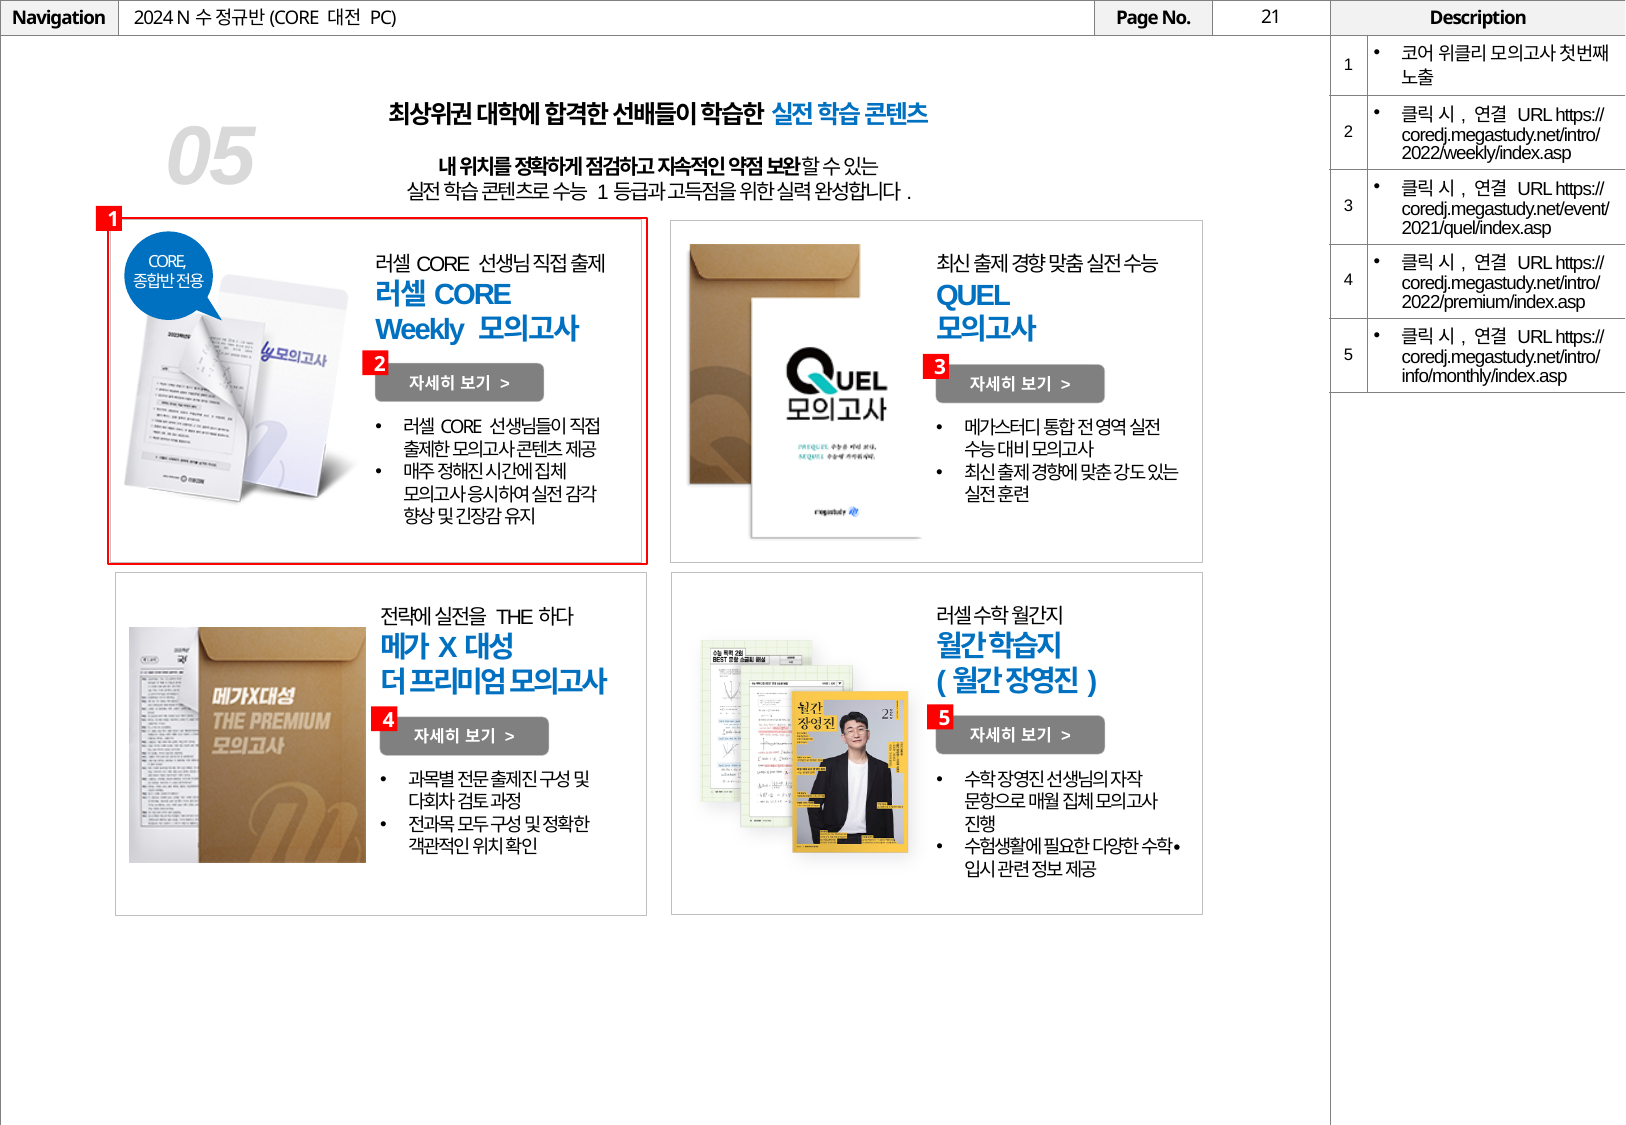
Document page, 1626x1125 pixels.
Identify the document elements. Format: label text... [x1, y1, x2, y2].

table_cell 5 [1329, 319, 1367, 392]
text_box 3 [927, 352, 951, 381]
text_box 자세히 보기 > [377, 714, 551, 758]
text_box 전략에 실전을 THE하다 메가X대성 더 프리미엄 모의고사 [365, 595, 647, 706]
text_box 1 [94, 204, 124, 233]
text_box 최상위권 대학에 합격한 선배들이 학습한 실전 학습 콘텐츠 내 위치를 정확하게 점검하고 지속적인 약점 보완할 수 있는 실전 학습 콘텐츠로 수능 1등급과 고득점을 위한 실력 완성합니다. [115, 91, 1203, 211]
picture [129, 626, 366, 863]
text_box 자세히 보기 > [933, 713, 1107, 757]
table_cell 클릭 시, 연결 URL https://coredj.megastudy.net/intro/info/monthly/index.asp [1368, 319, 1625, 392]
table_cell 4 [1329, 245, 1367, 318]
text_box 2 [366, 348, 391, 377]
table_header 1 [1329, 36, 1367, 95]
table_header 코어 위클리 모의고사 첫번째 노출 [1368, 36, 1625, 95]
text_box 러셀 수학 월간지 월간 학습지 (월간 장영진) [921, 595, 1203, 706]
text_box CORE, 종합반 전용 [118, 243, 220, 298]
text_box 수학 장영진 선생님의 자작 문항으로 매월 집체 모의고사 진행 수험생활에 필요한 다양한 수학∙입시 관련 정보 제공 [921, 759, 1203, 888]
text_box 메가스터디 통합 전 영역 실전 수능 대비 모의고사 최신 출제 경향에 맞춘 강도 있는 실전 훈련 [927, 407, 1203, 513]
text_box 최신 출제 경향 맞춤 실전 수능 QUEL 모의고사 [921, 243, 1211, 354]
text_box [669, 218, 1204, 565]
text_box 05 [151, 93, 281, 209]
text_box 4 [369, 704, 399, 733]
table_cell 2 [1329, 96, 1367, 169]
picture [684, 244, 922, 541]
picture [124, 274, 361, 507]
text_box [138, 231, 199, 243]
text_box [669, 570, 1204, 916]
title 2024 N수 정규반(CORE 대전 PC) [118, 0, 1097, 35]
table_cell 클릭 시, 연결 URL https://coredj.megastudy.net/intro/2022/premium/index.asp [1368, 245, 1625, 318]
text_box 5 [933, 702, 955, 731]
text_box [113, 570, 648, 917]
text_box [106, 216, 649, 566]
text_box 자세히 보기 > [933, 362, 1107, 406]
text_box 과목별 전문 출제진 구성 및 다회차 검토 과정 전과목 모두 구성 및 정확한 객관적인 위치 확인 [368, 760, 647, 866]
picture [689, 630, 928, 874]
table_cell 클릭 시, 연결 URL https://coredj.megastudy.net/intro/2022/weekly/index.asp [1368, 96, 1625, 169]
table_cell 3 [1329, 170, 1367, 244]
table_cell 클릭 시, 연결 URL https://coredj.megastudy.net/event/2021/quel/index.asp [1368, 170, 1625, 244]
